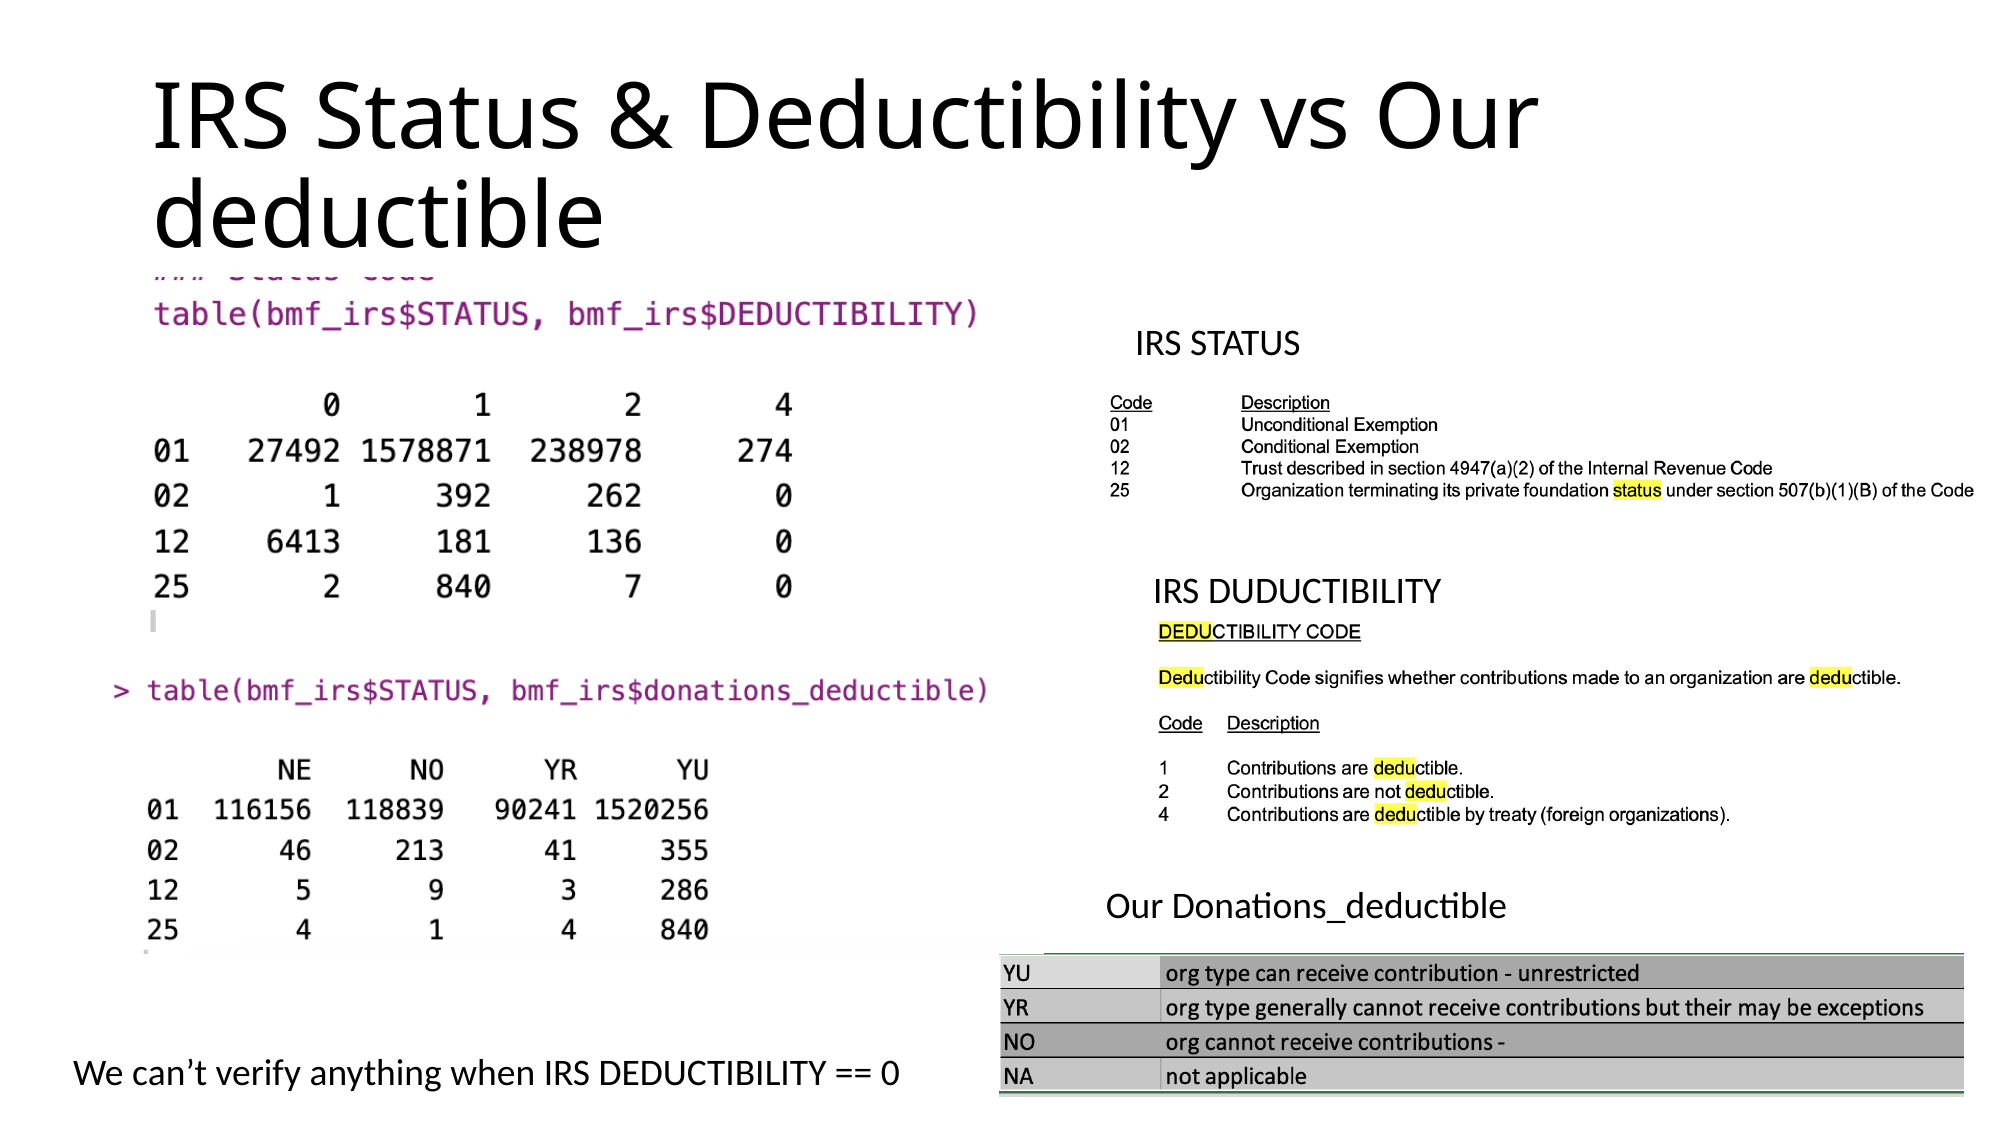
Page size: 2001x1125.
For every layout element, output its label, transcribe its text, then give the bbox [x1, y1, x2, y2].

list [137, 277, 1061, 632]
text_box Our Donations_deductible [1090, 874, 1523, 934]
text_box IRS DUDUCTIBILITY [1138, 558, 1457, 619]
picture [1095, 387, 2000, 515]
picture [100, 670, 1964, 1097]
title IRS Status & Deductibility vs Our deductible [137, 59, 1863, 278]
text_box IRS STATUS [1120, 310, 1316, 371]
picture [1149, 614, 1922, 848]
text_box We can’t verify anything when IRS DEDUCTIBILITY == 0 [58, 1040, 1073, 1100]
